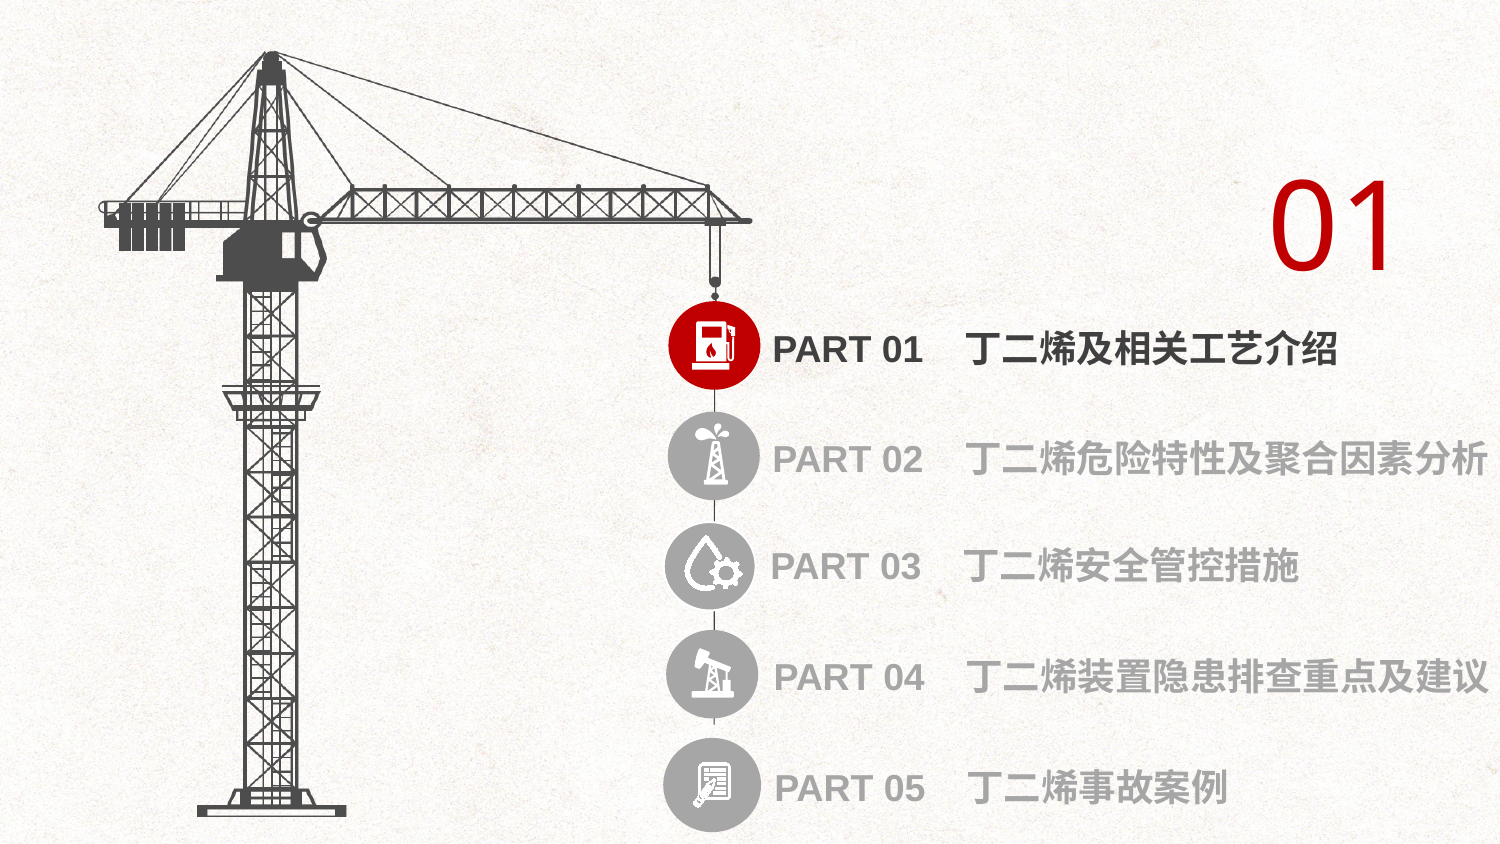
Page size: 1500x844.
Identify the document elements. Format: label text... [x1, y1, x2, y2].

picture [0, 0, 1500, 844]
text_box 01 [1252, 138, 1495, 301]
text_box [663, 301, 1500, 830]
